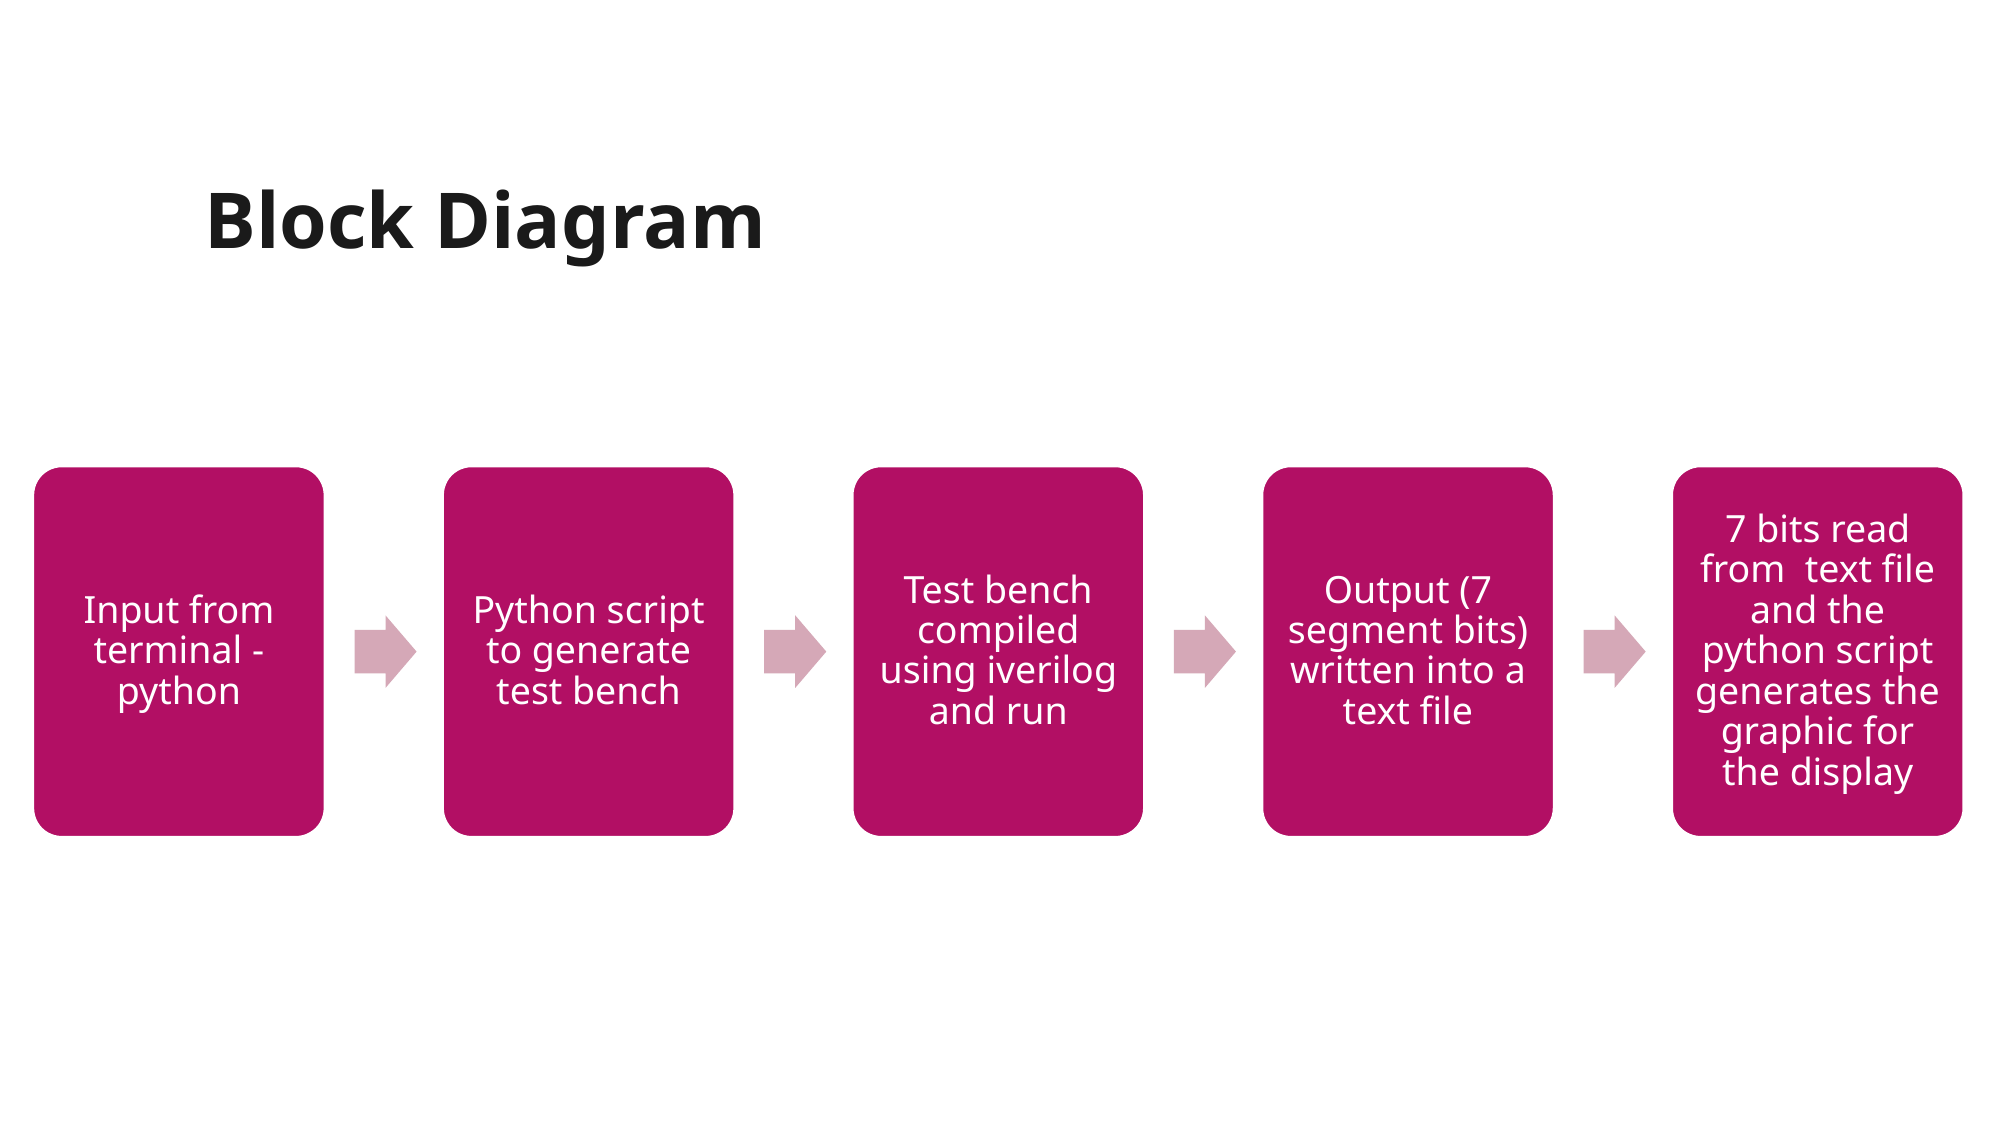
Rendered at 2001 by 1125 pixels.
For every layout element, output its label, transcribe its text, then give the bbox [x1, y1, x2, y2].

title Block Diagram [189, 159, 1627, 276]
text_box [32, 465, 1965, 838]
